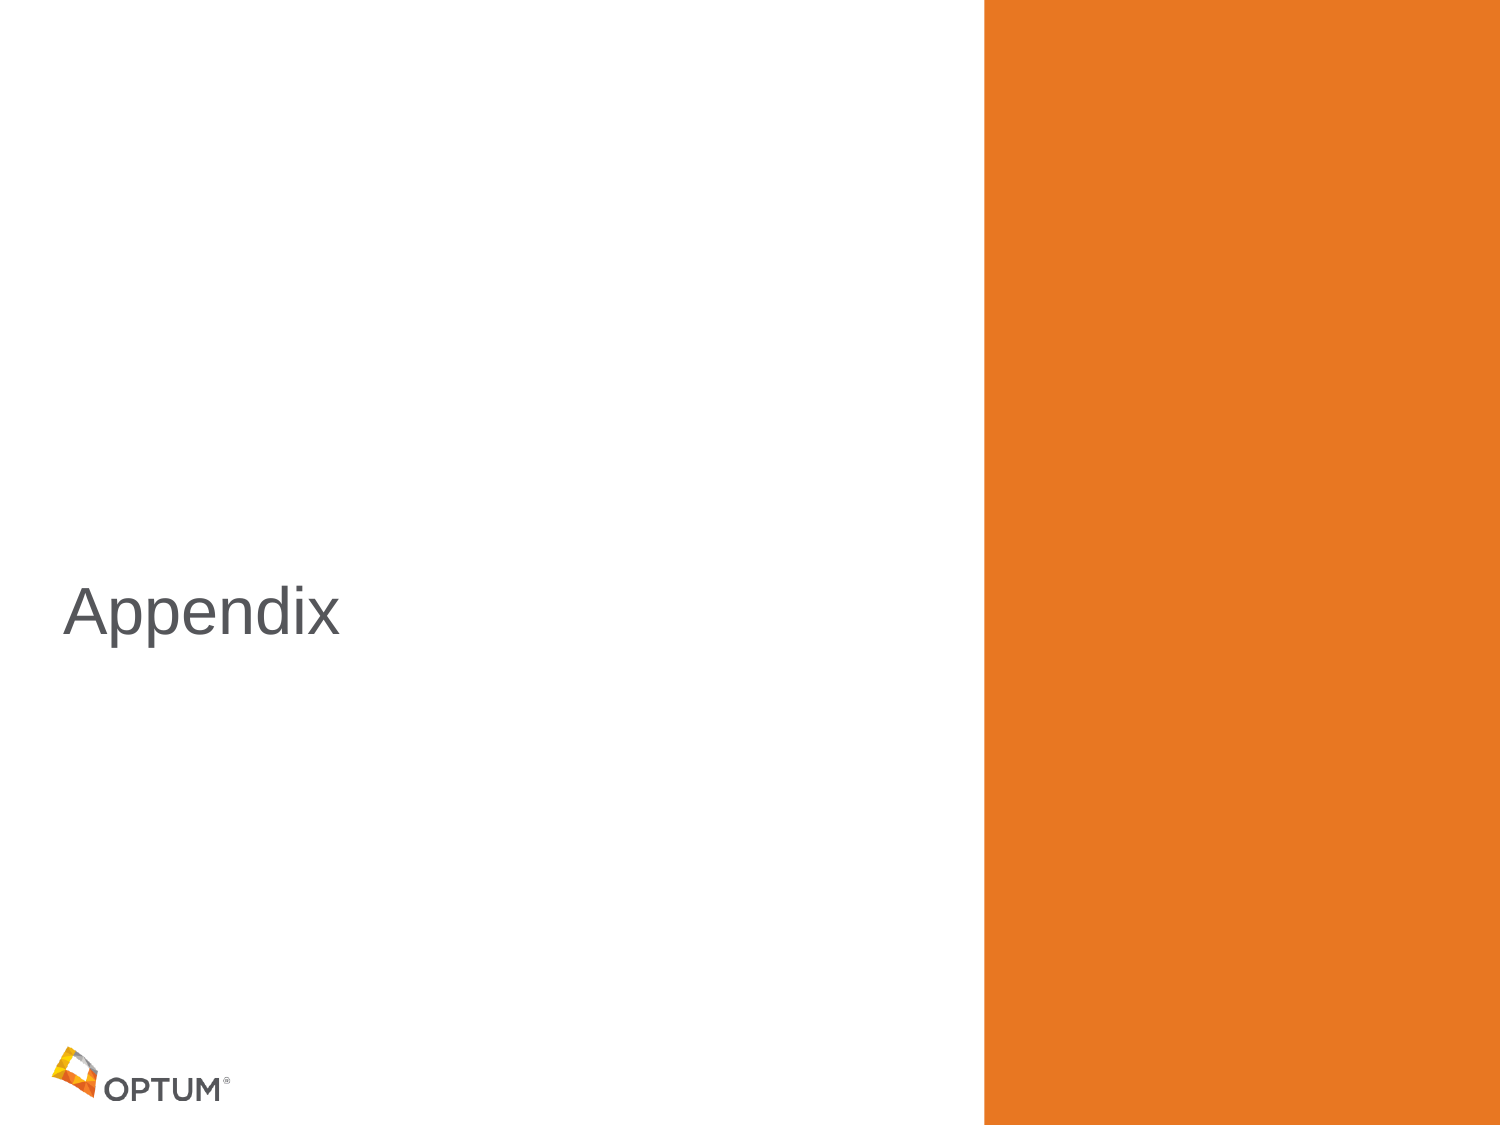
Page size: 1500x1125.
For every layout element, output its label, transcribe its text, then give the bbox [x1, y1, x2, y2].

picture [50, 1044, 231, 1101]
title Appendix [63, 299, 947, 650]
